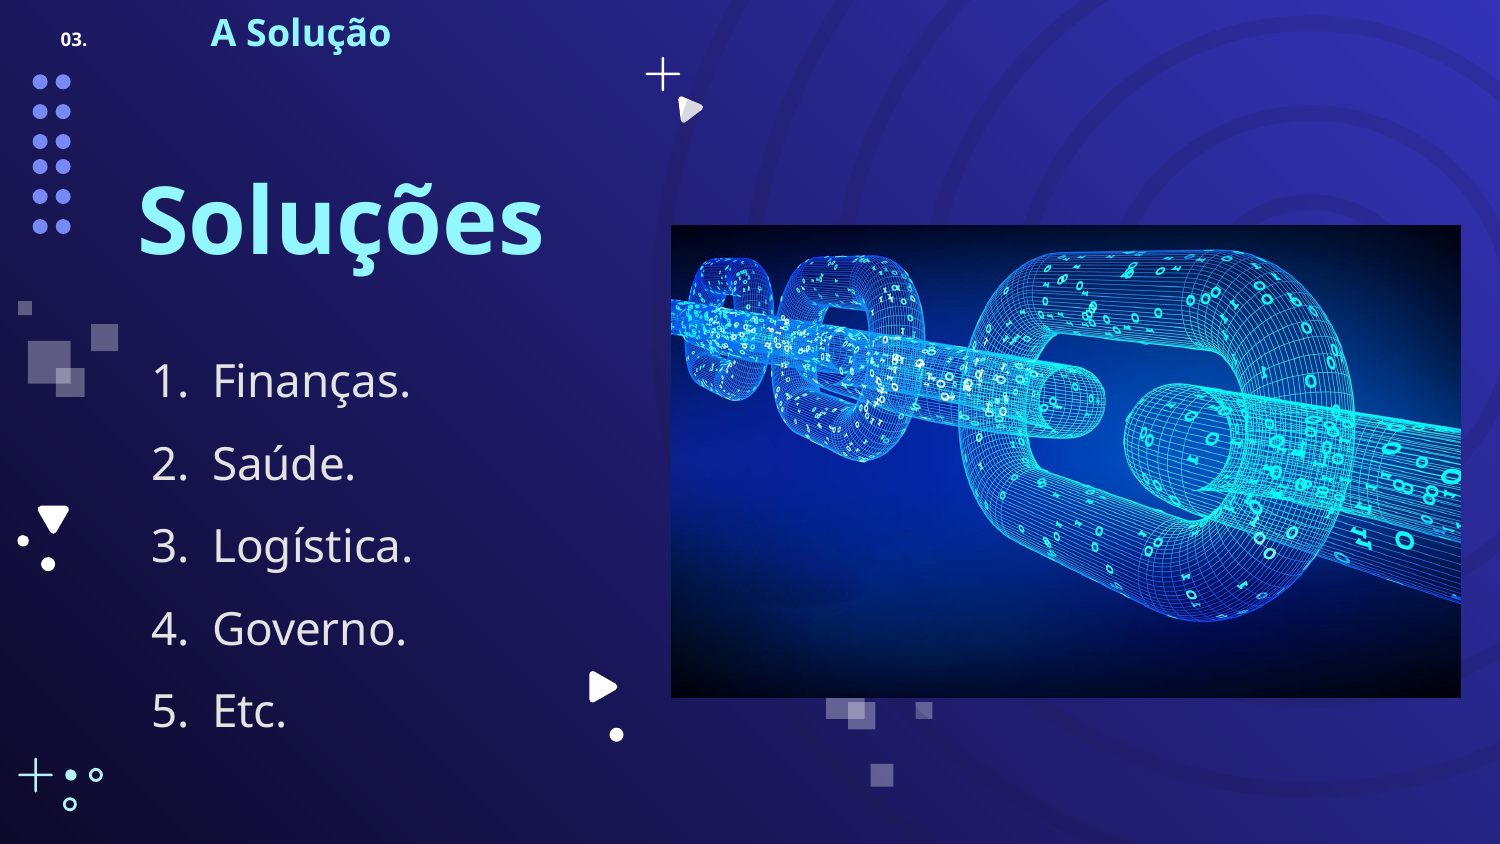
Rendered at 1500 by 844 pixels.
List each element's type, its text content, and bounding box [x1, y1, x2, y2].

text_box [17, 757, 104, 812]
picture [670, 224, 1461, 698]
title 03. A Solução [45, 11, 458, 51]
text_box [17, 300, 119, 398]
subtitle Soluções Finanças. Saúde. Logística. Governo. Etc. [122, 132, 893, 765]
